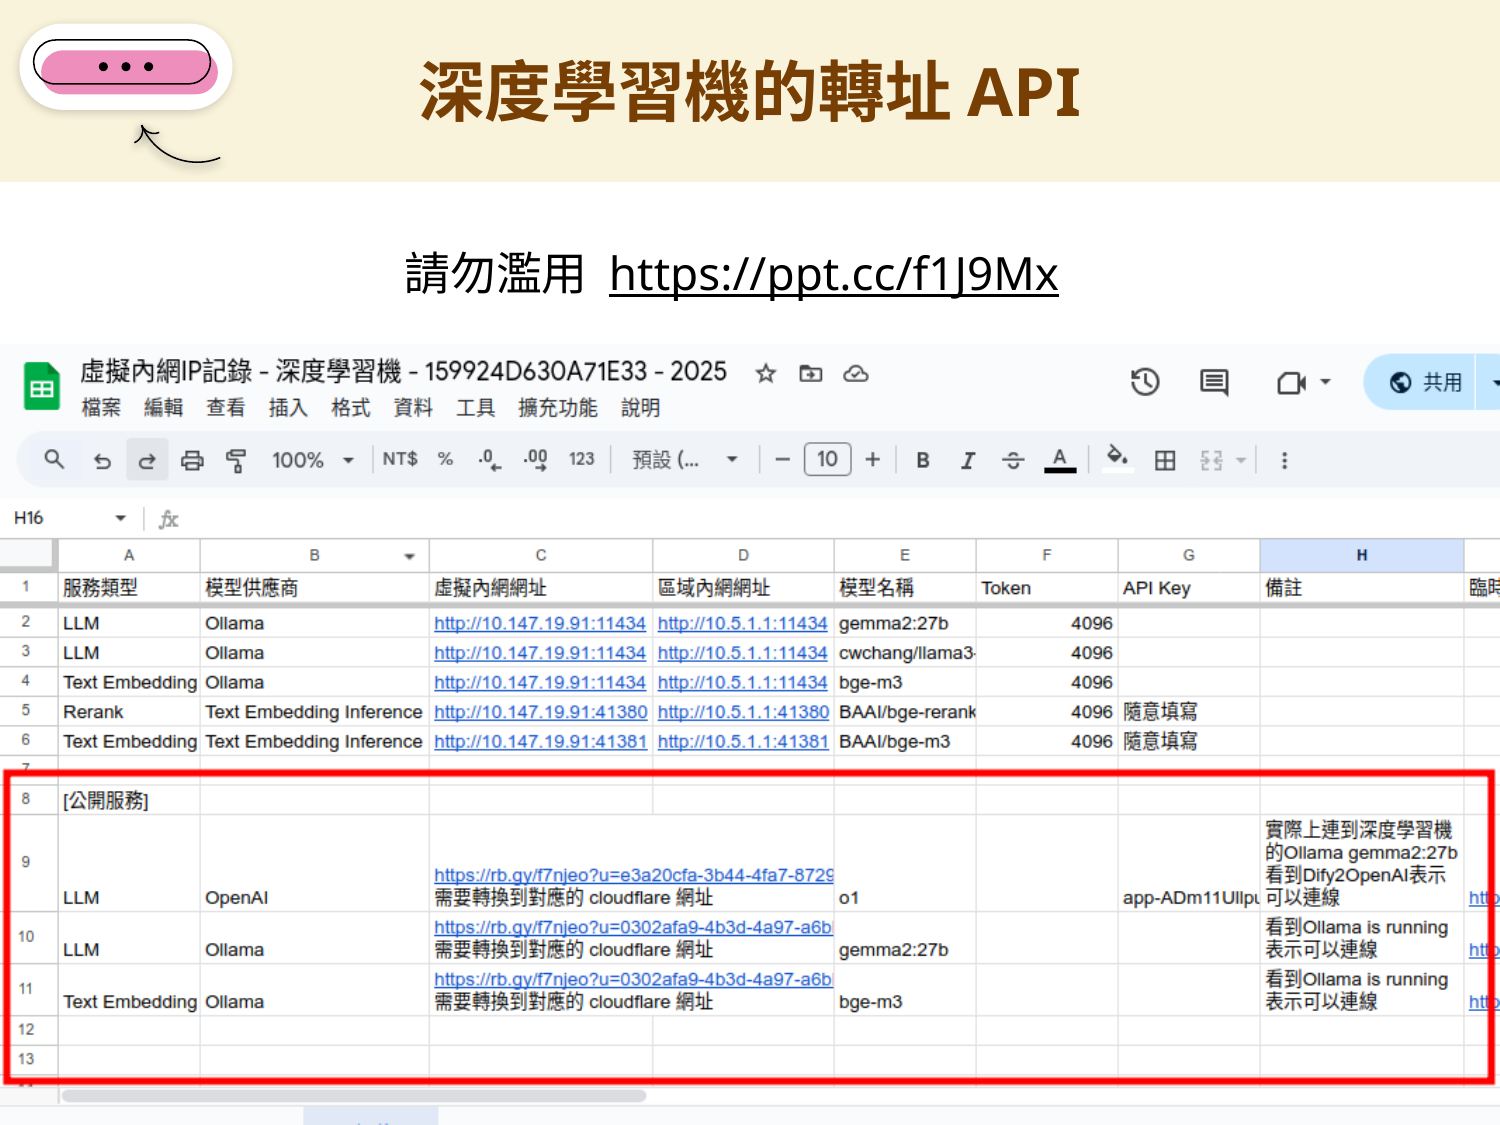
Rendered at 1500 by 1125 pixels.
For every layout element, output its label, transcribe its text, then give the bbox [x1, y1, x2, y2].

title 深度學習機的轉址API [232, 23, 1268, 171]
picture [0, 344, 1500, 1125]
list 請勿濫用 https://ppt.cc/f1J9Mx [117, 220, 1383, 343]
